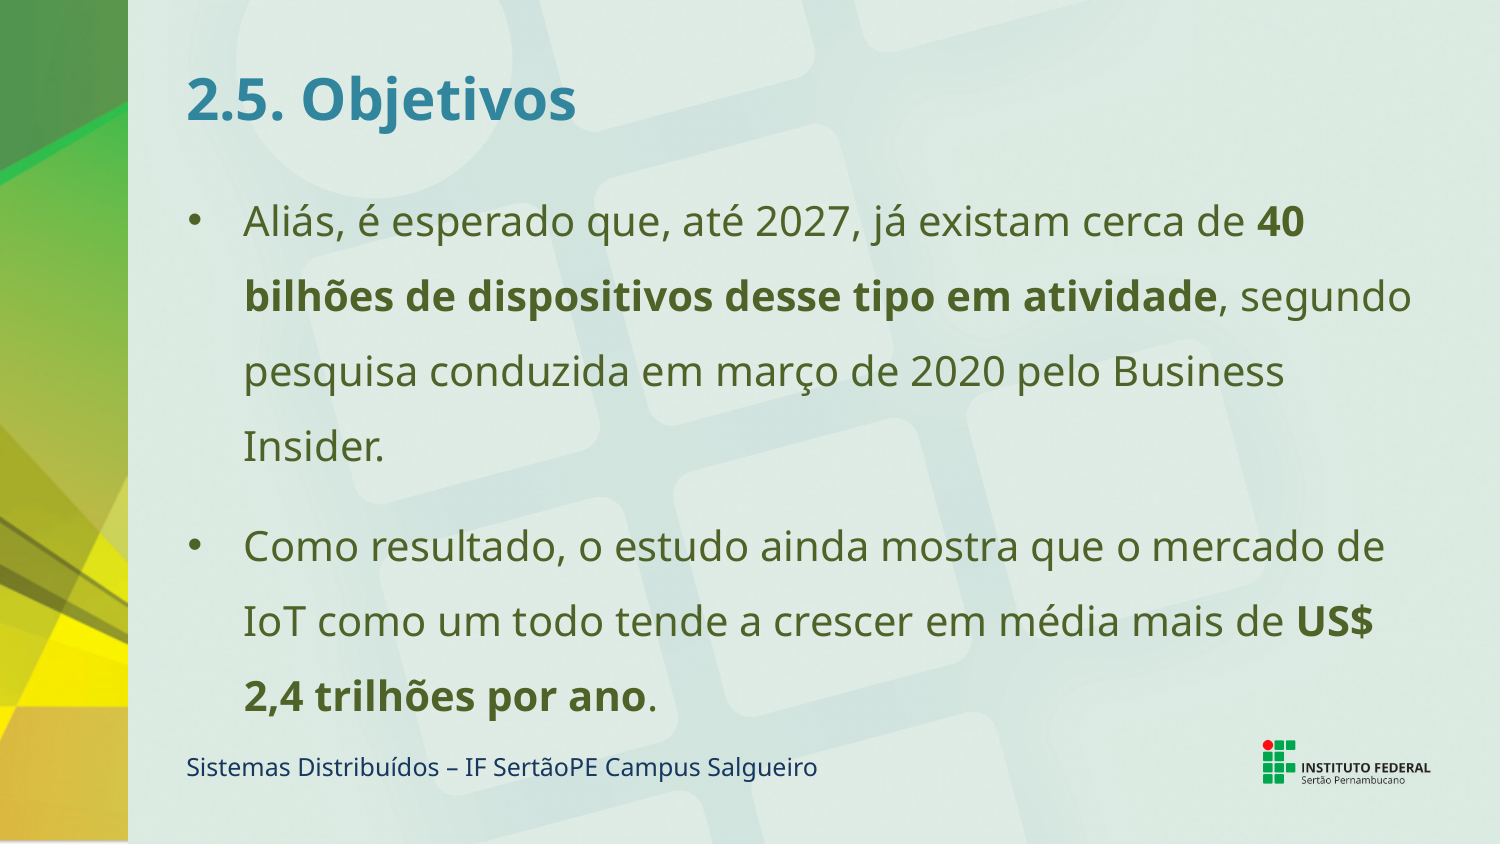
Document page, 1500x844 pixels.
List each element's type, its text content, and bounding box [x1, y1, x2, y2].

text_box Aliás, é esperado que, até 2027, já existam cerca de 40 bilhões de dispositivos desse tipo em atividade, segundo pesquisa conduzida em março de 2020 pelo Business Insider. Como resultado, o estudo ainda mostra que o mercado de IoT como um todo tende a crescer em média mais de US$ 2,4 trilhões por ano. [172, 161, 1447, 718]
list 2.5. Objetivos [171, 32, 1447, 162]
picture [0, 0, 1500, 844]
title Sistemas Distribuídos – IF SertãoPE Campus Salgueiro [171, 740, 1291, 793]
